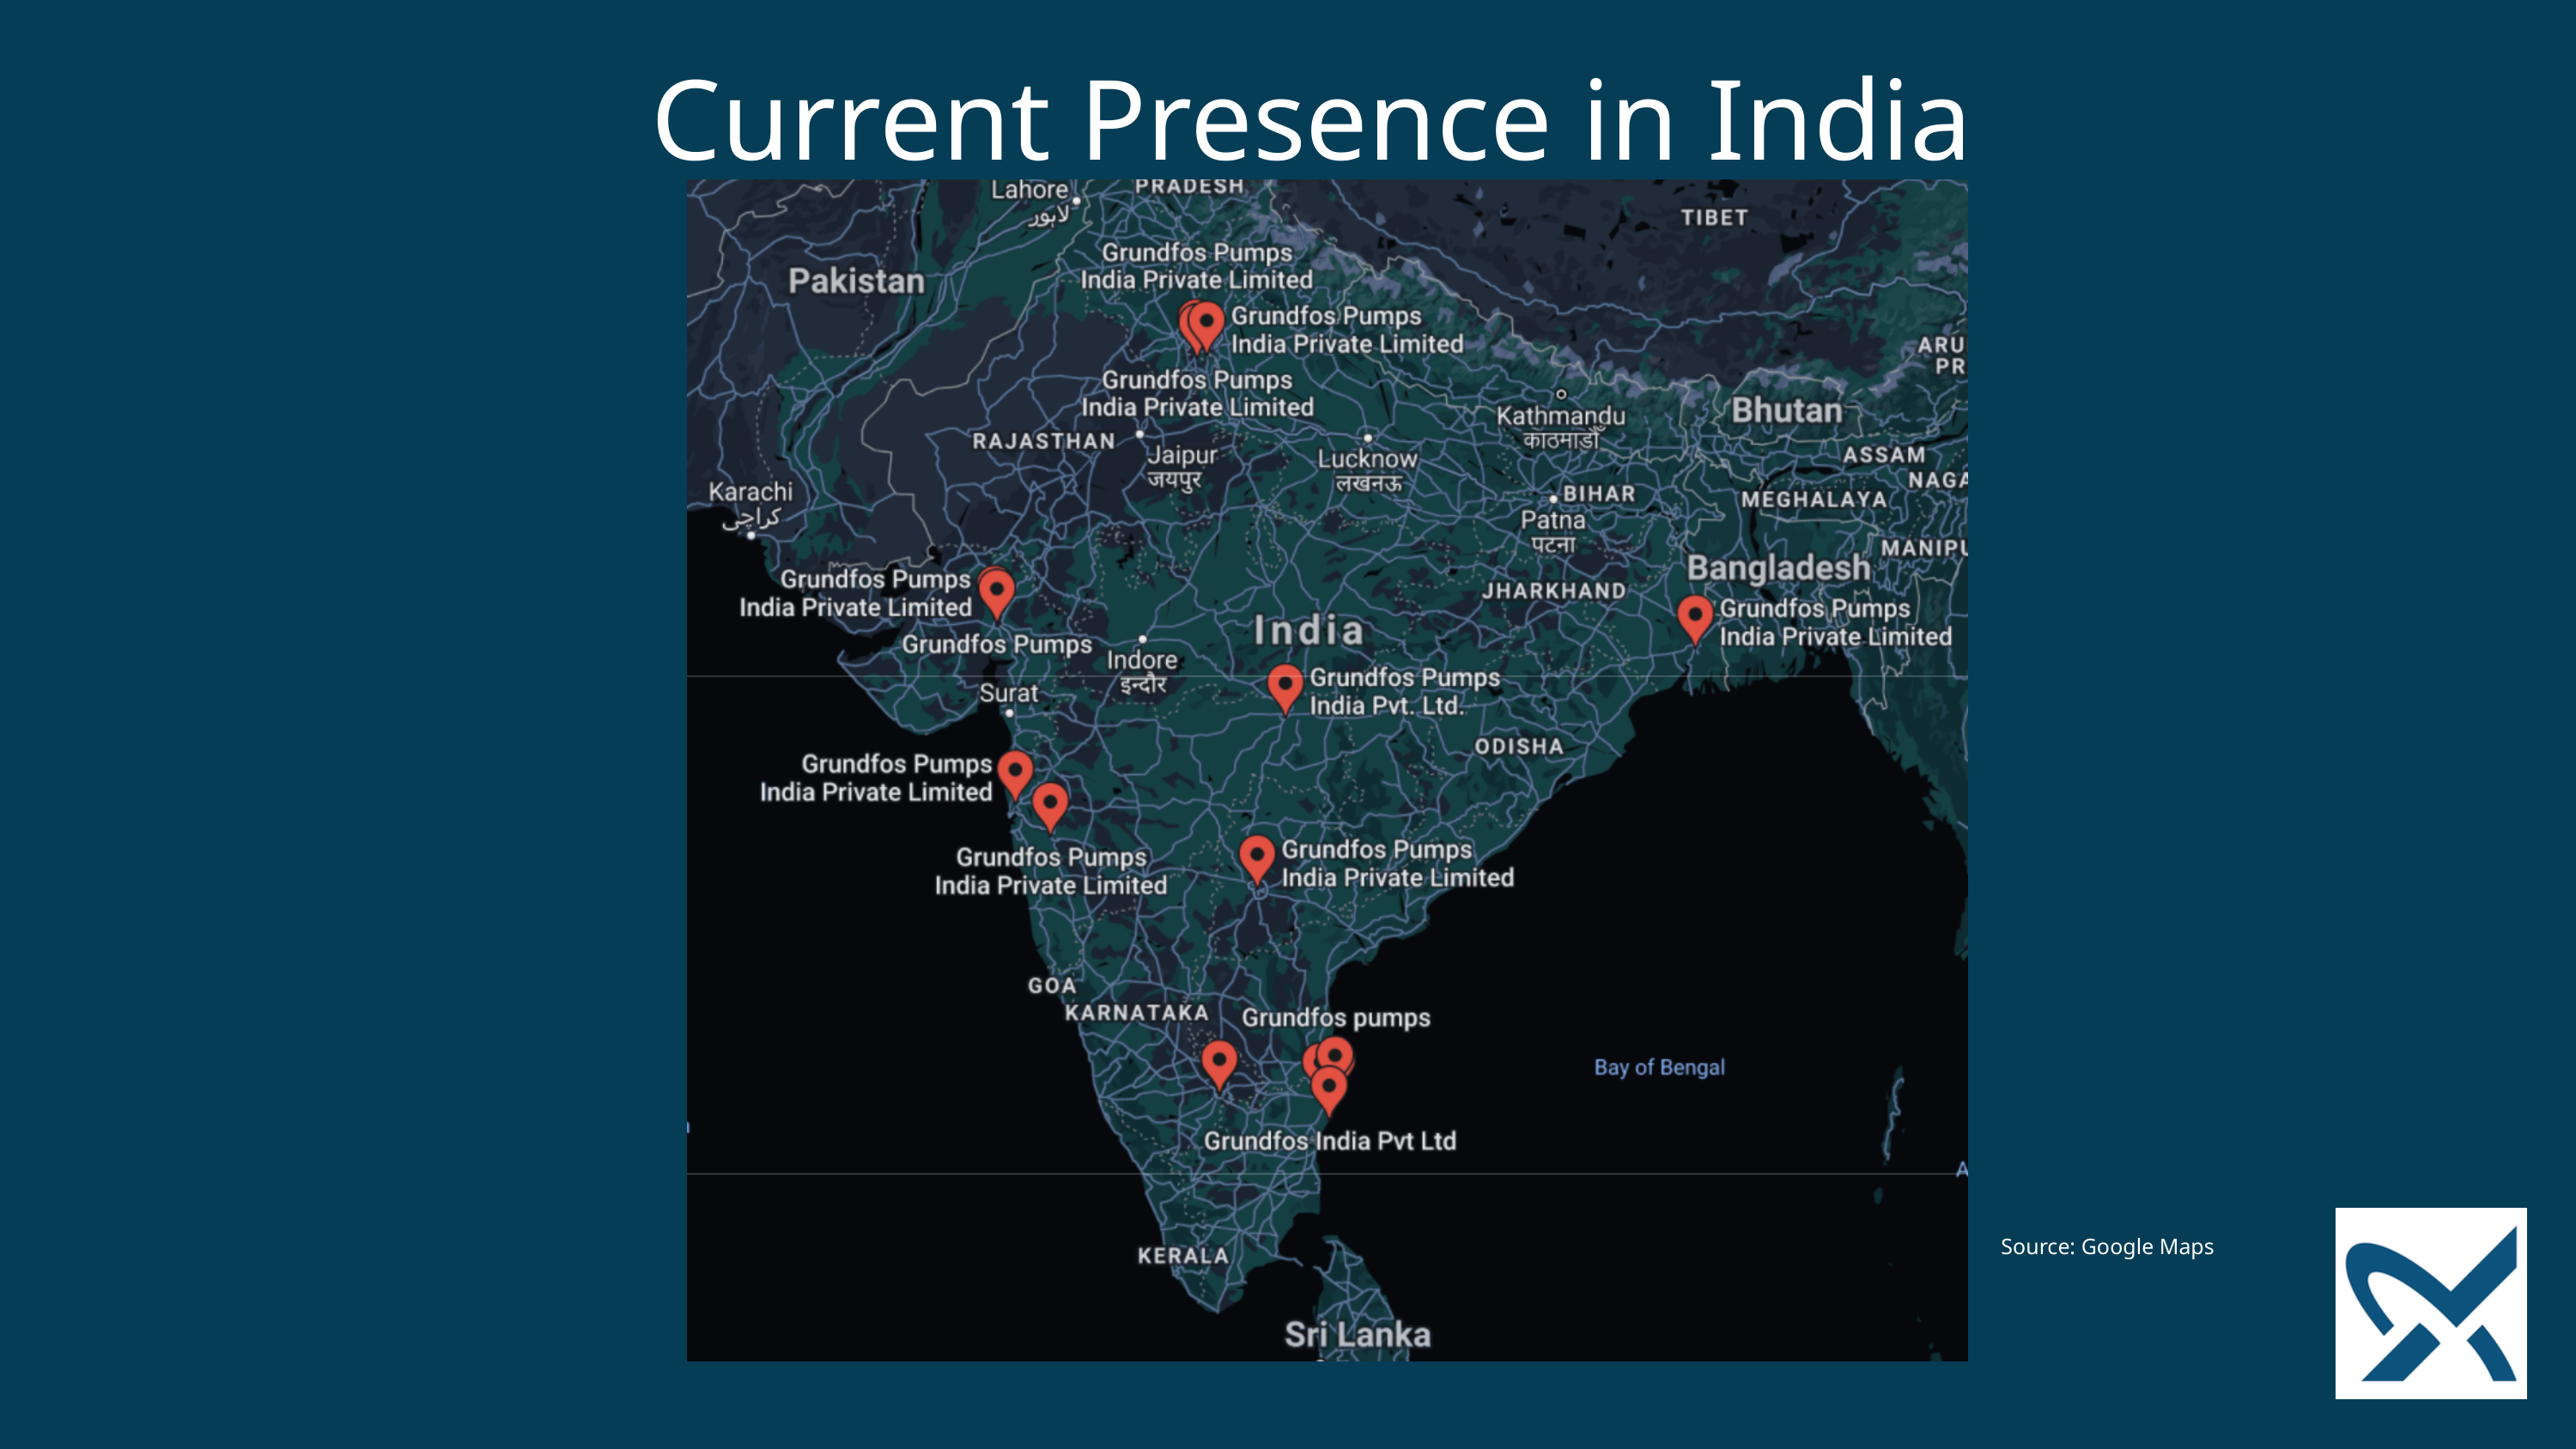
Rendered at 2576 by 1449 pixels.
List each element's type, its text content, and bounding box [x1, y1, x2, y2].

picture [2336, 1209, 2526, 1398]
text_box Source: Google Maps [1971, 1228, 2275, 1259]
text_box Current Presence in India [494, 27, 2132, 182]
picture [688, 180, 1967, 1361]
